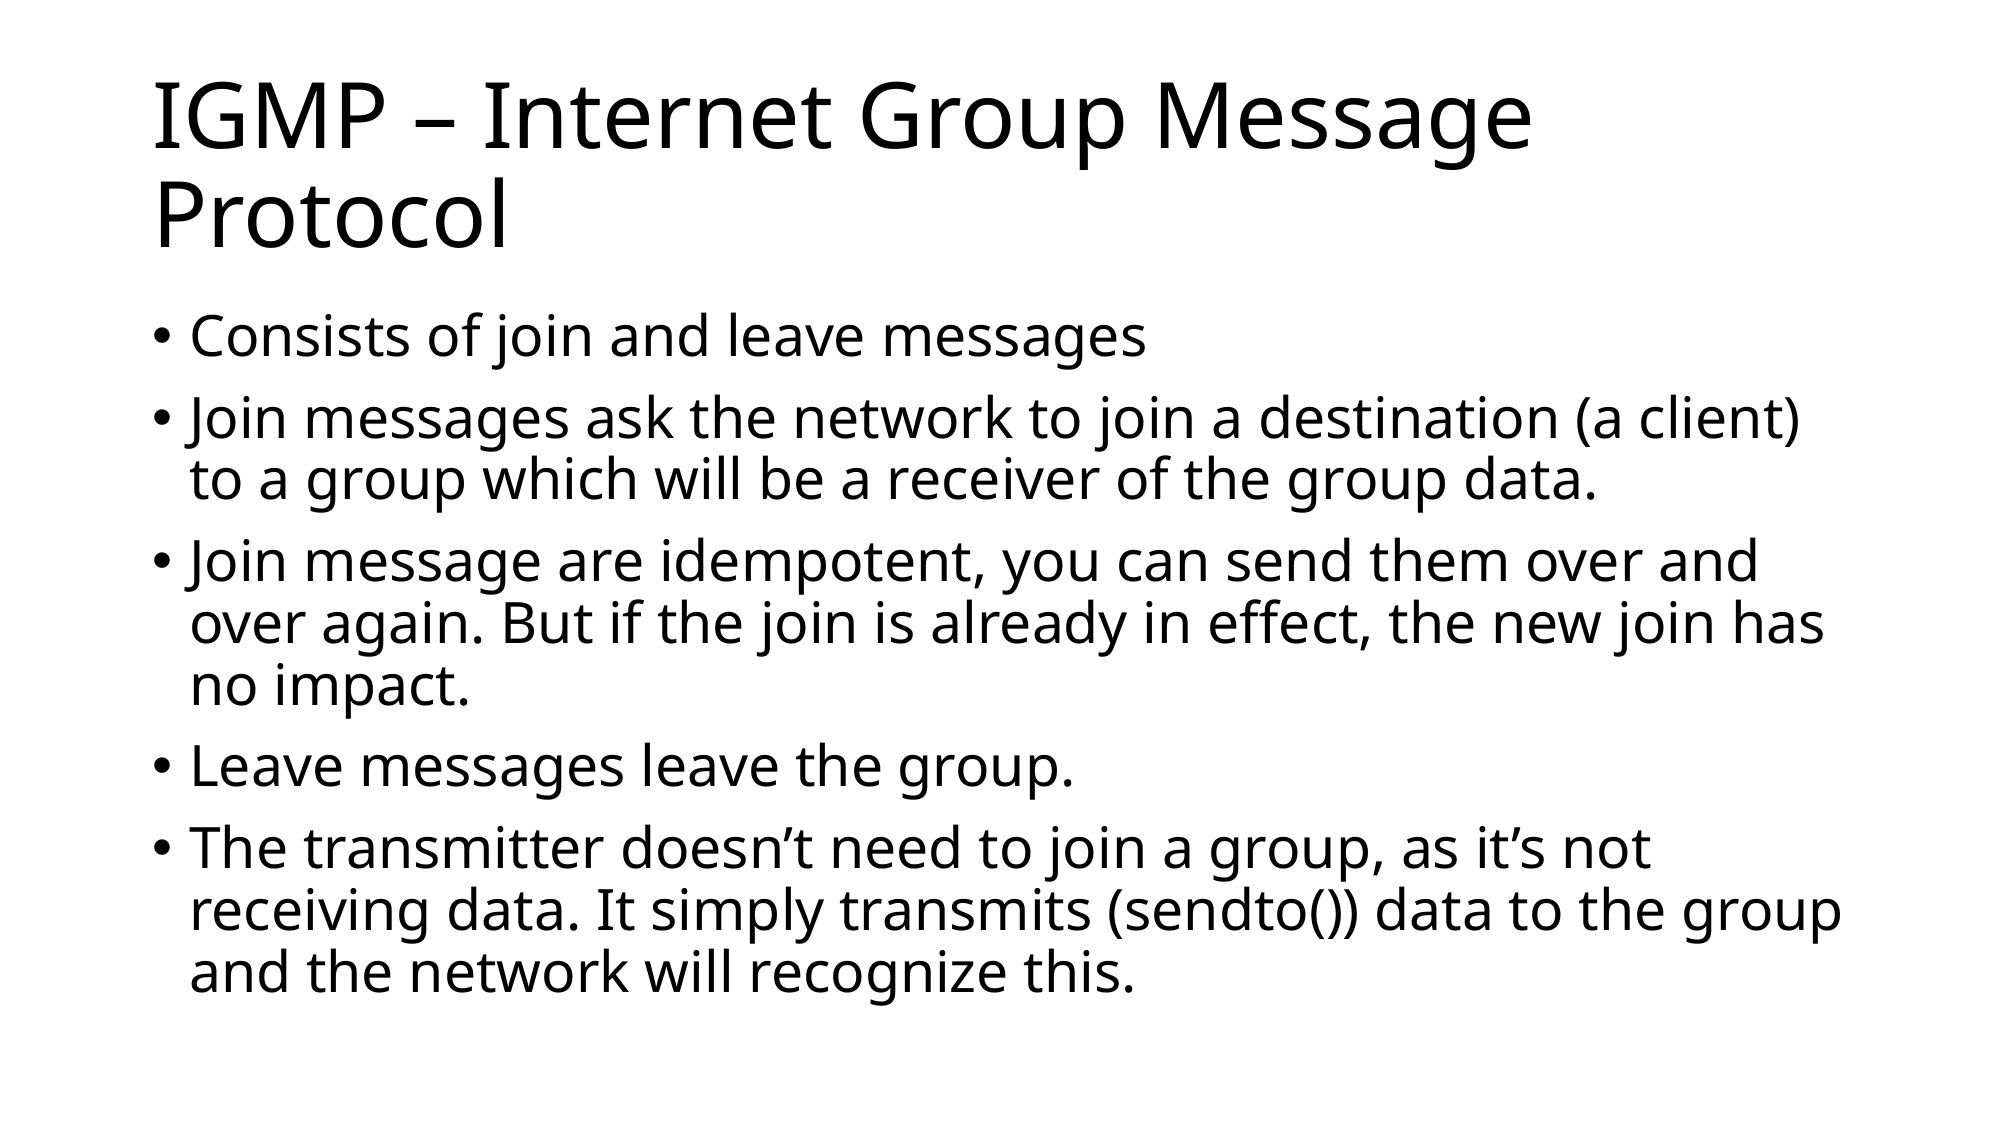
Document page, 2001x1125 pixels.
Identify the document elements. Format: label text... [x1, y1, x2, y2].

list Consists of join and leave messages Join messages ask the network to join a destination (a client) to a group which will be a receiver of the group data. Join message are idempotent, you can send them over and over again. But if the join is already in effect, the new join has no impact. Leave messages leave the group. The transmitter doesn’t need to join a group, as it’s not receiving data. It simply transmits (sendto()) data to the group and the network will recognize this. [137, 299, 1863, 1014]
title IGMP – Internet Group Message Protocol [137, 59, 1863, 278]
